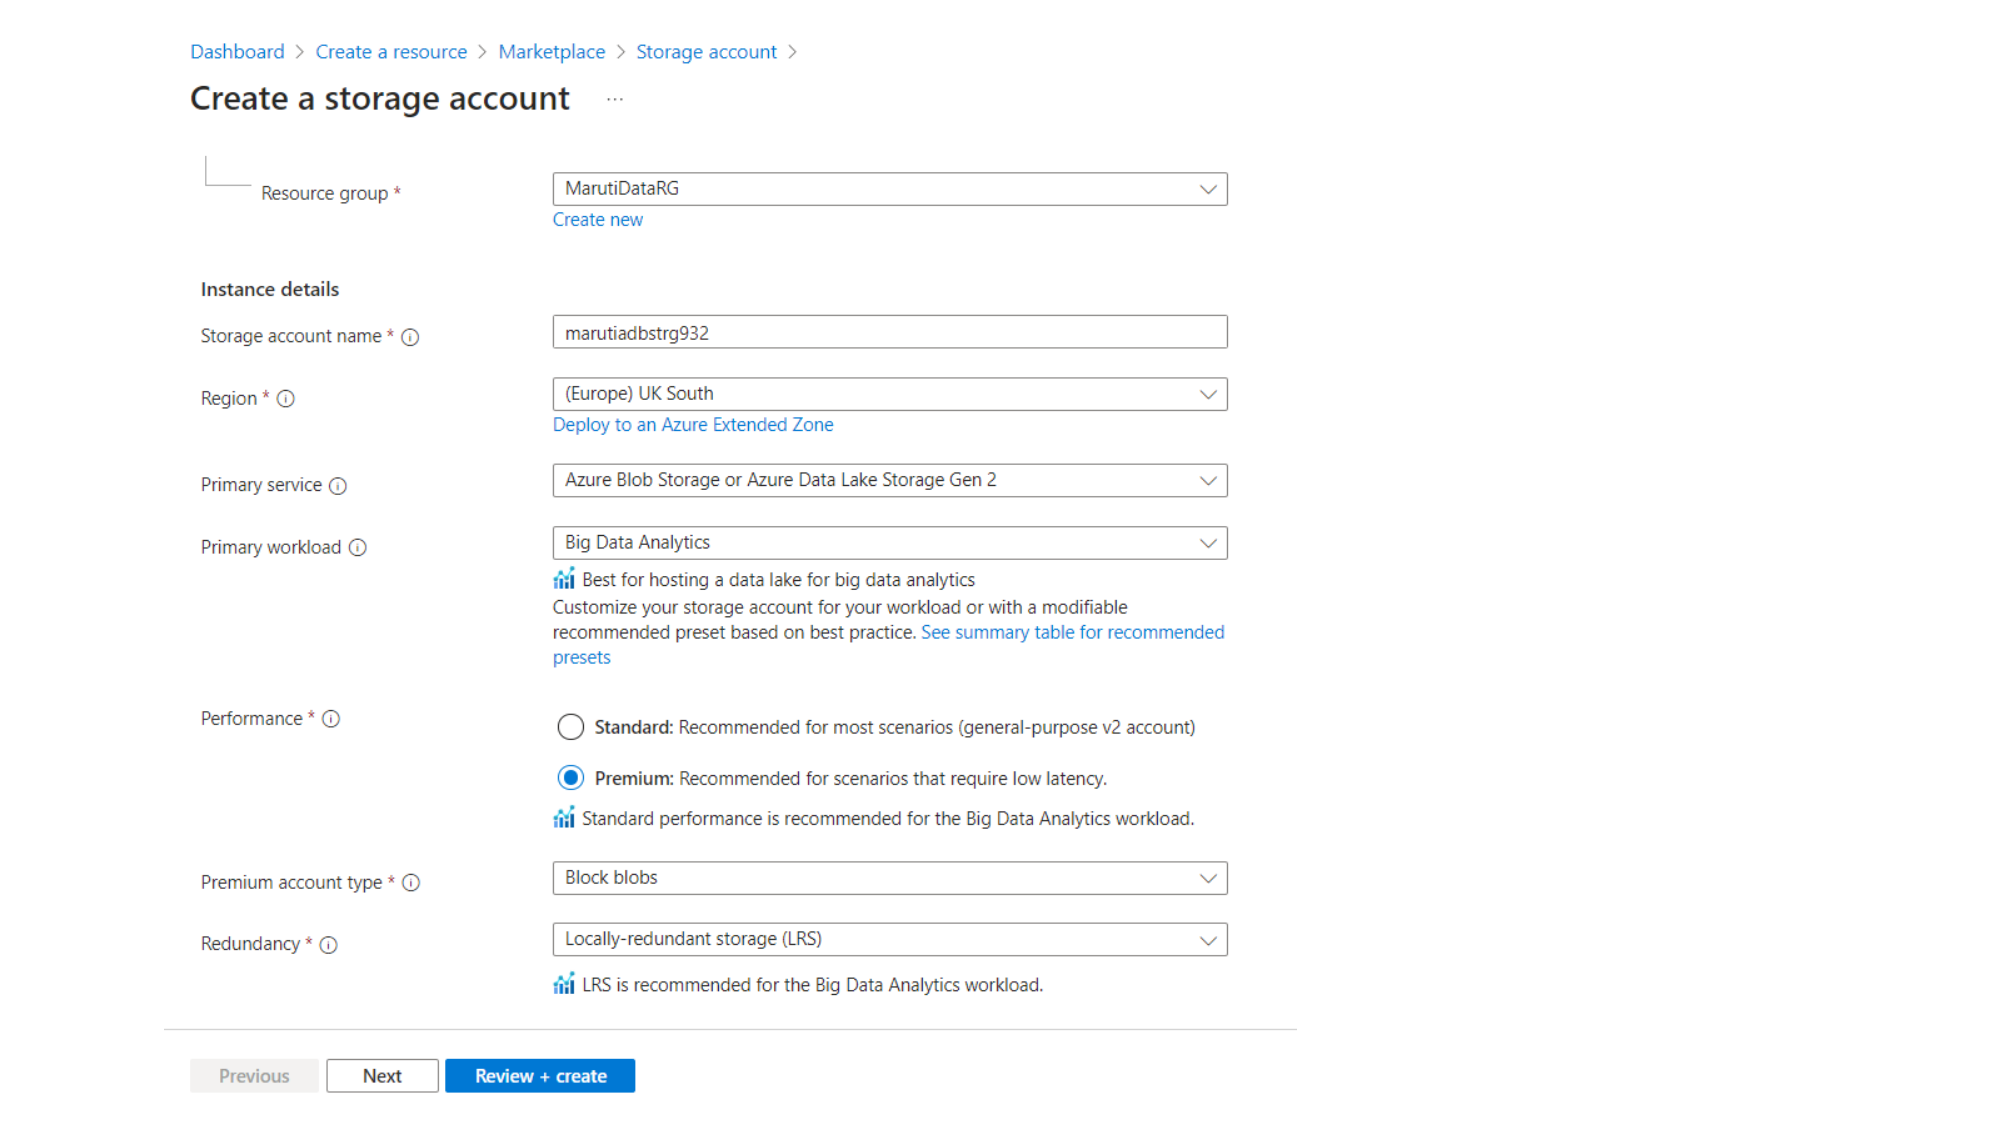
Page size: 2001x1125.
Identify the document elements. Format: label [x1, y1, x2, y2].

picture [164, 26, 1297, 1099]
